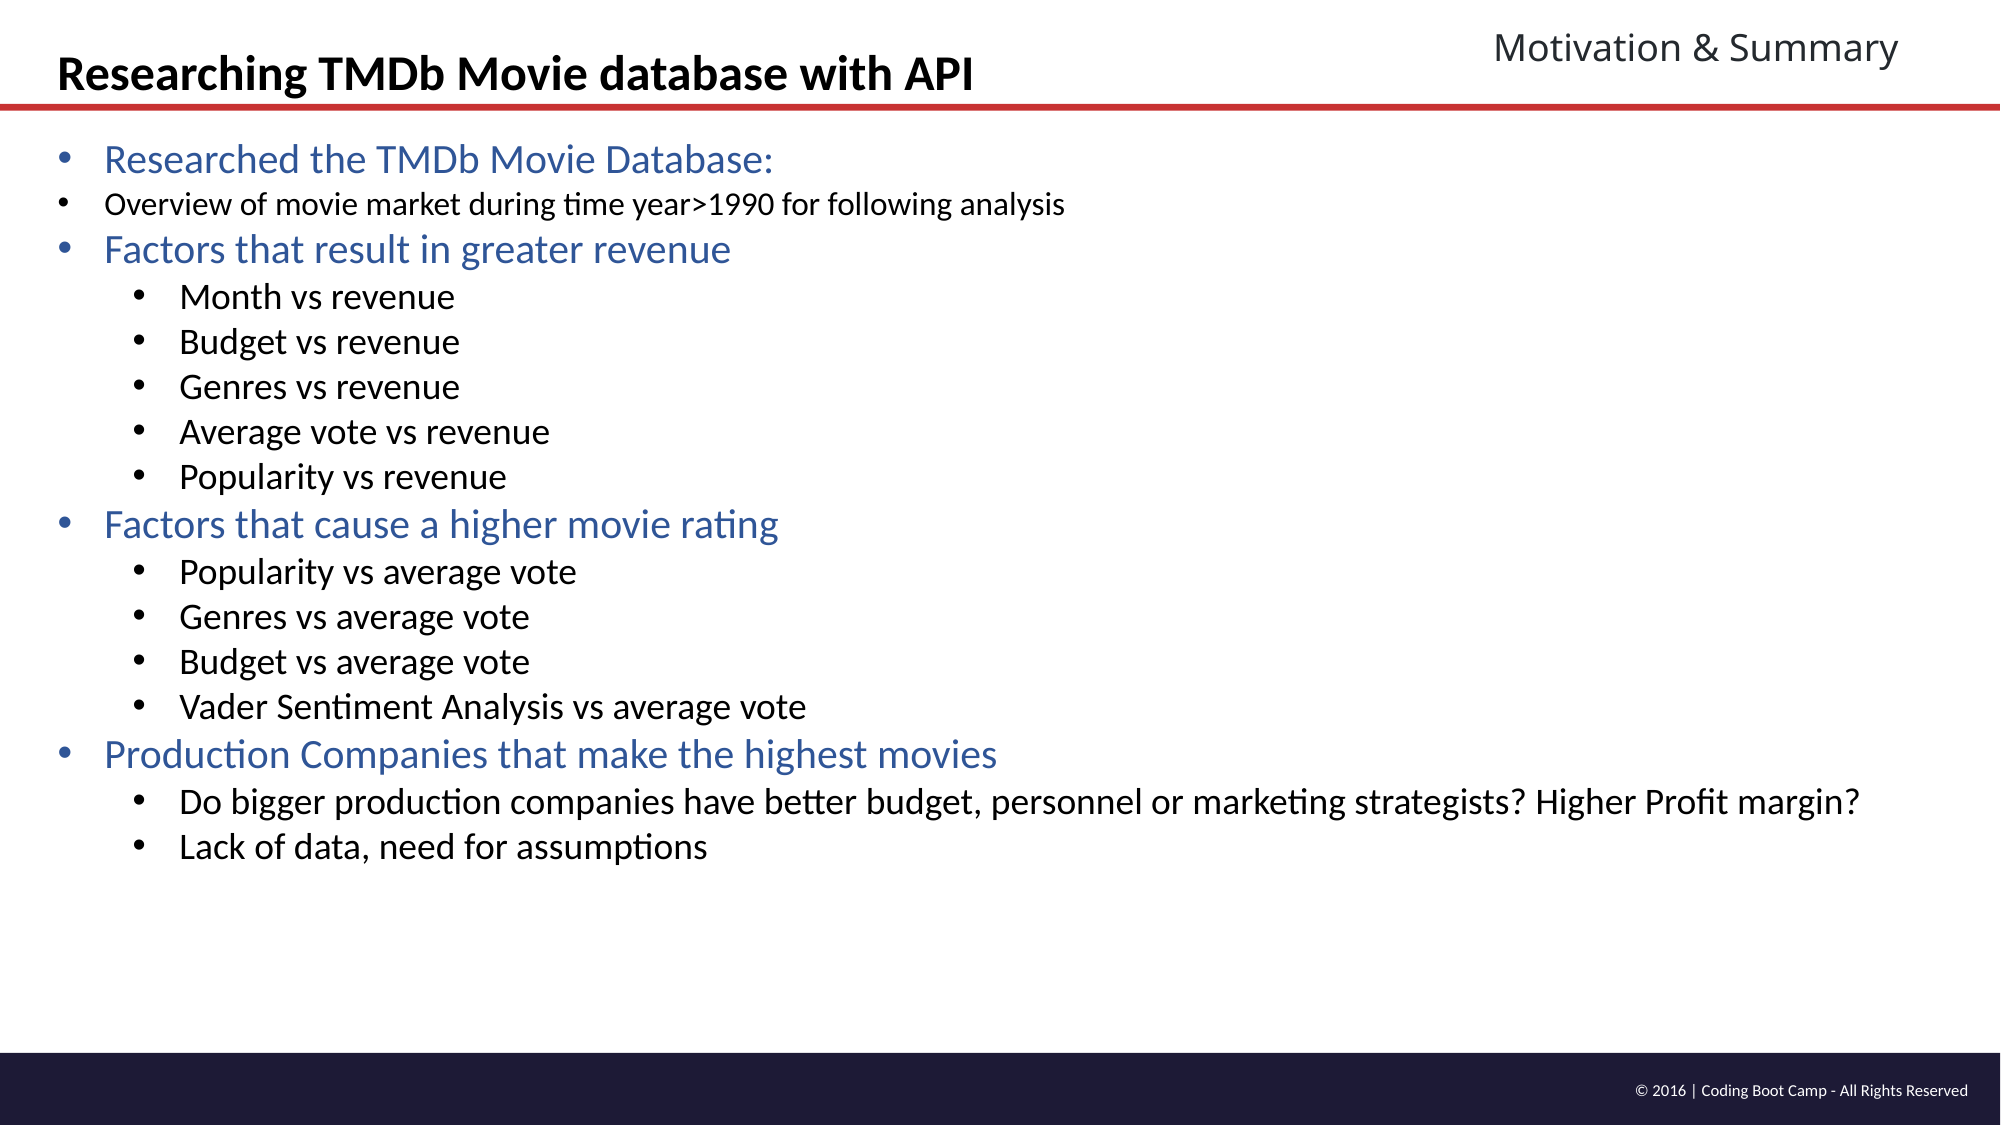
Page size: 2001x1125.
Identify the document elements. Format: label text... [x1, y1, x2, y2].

text_box Motivation & Summary [1478, 16, 1914, 76]
text_box Researching TMDb Movie database with API [49, 33, 1163, 108]
text_box Researched the TMDb Movie Database: Overview of movie market during time year>1990 for following analysis Factors that result in greater revenue Month vs revenue Budget vs revenue Genres vs revenue Average vote vs revenue Popularity vs revenue Factors that cause a higher movie rating Popularity vs average vote Genres vs average vote Budget vs average vote Vader Sentiment Analysis vs average vote Production Companies that make the highest movies Do bigger production companies have better budget, personnel or marketing strategists? Higher Profit margin? Lack of data, need for assumptions [50, 124, 1962, 1010]
